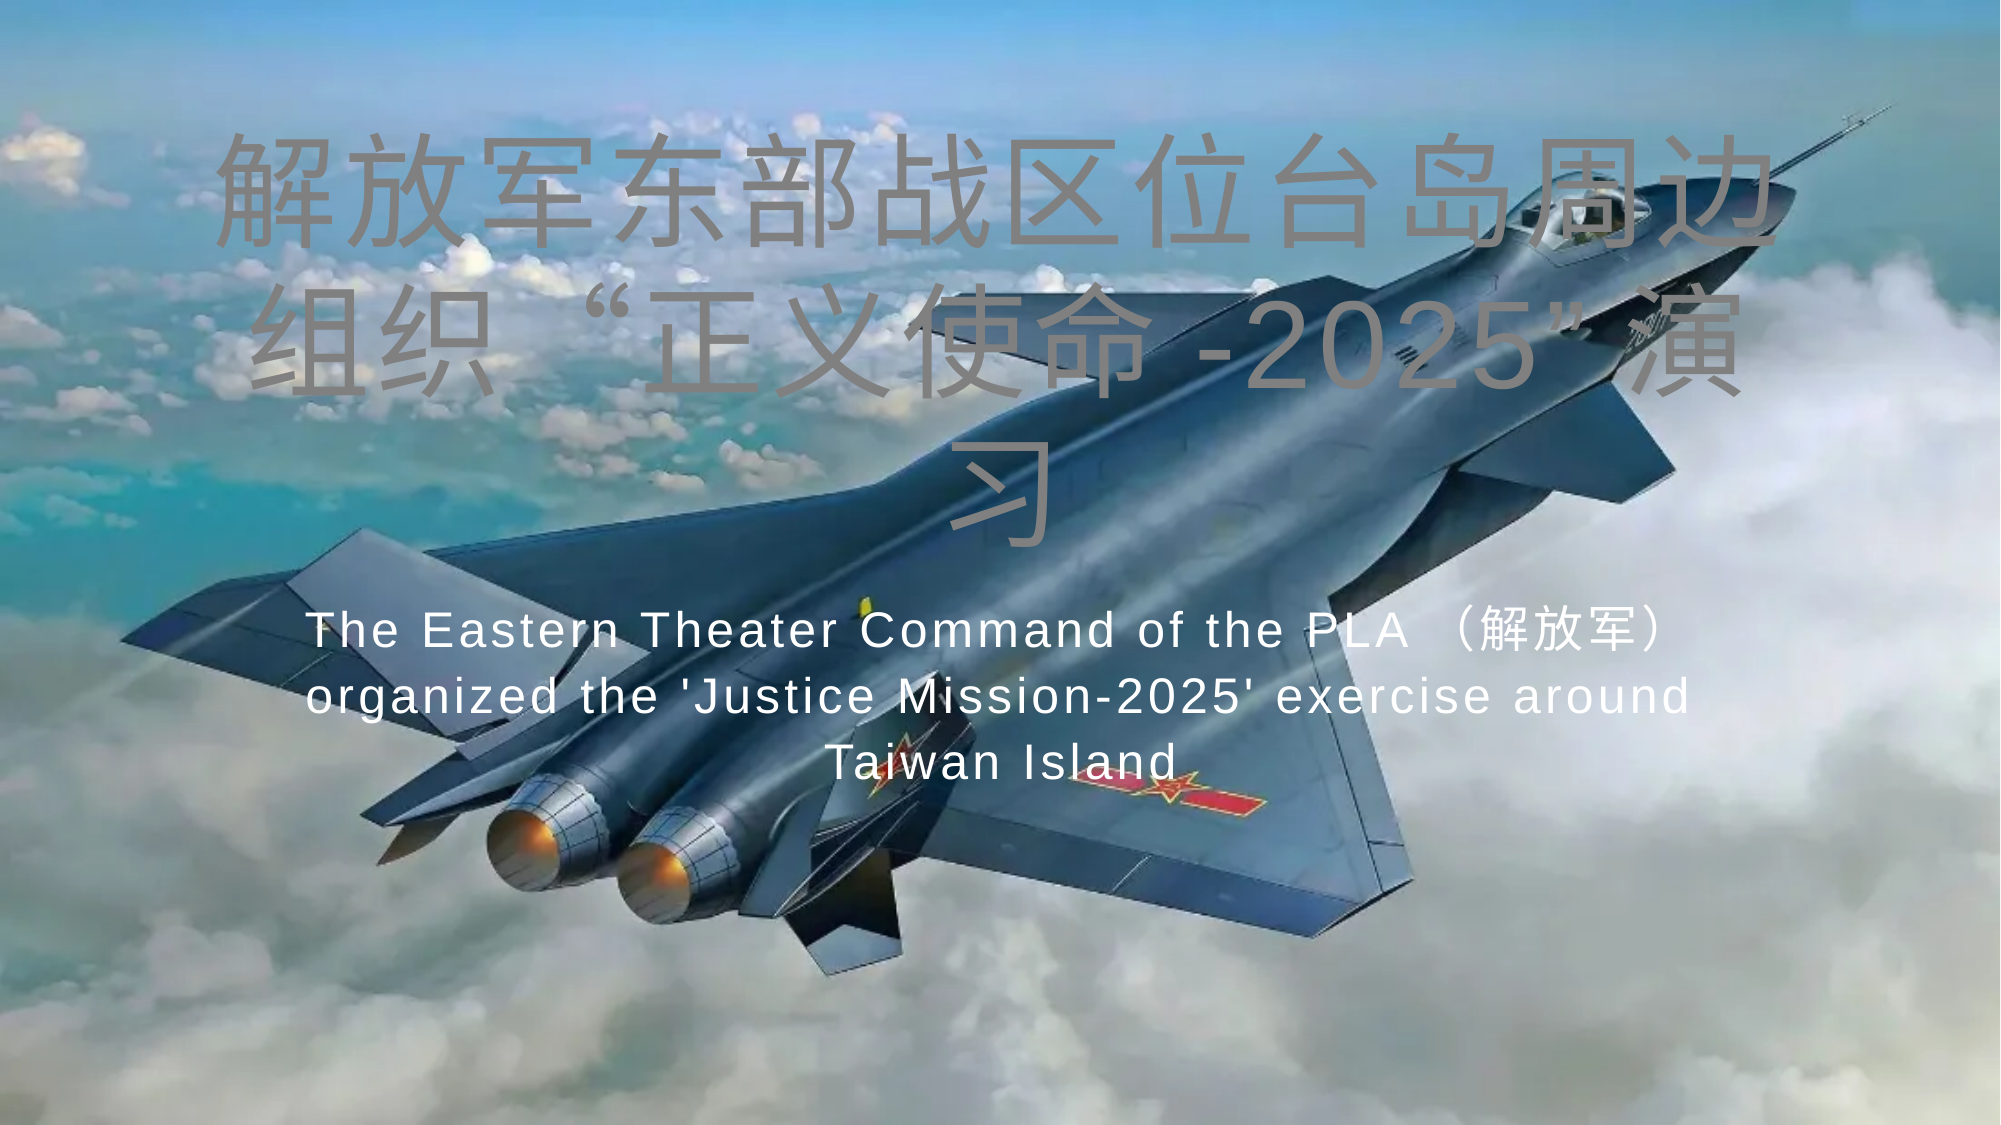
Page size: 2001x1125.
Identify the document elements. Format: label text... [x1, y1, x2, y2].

picture [0, 0, 2001, 1125]
title 解放军东部战区位台岛周边组织“正义使命-2025”演习 [196, 149, 1805, 572]
subtitle The Eastern Theater Command of the PLA（解放军） organized the 'Justice Mission-2025' exercise around Taiwan Island [196, 584, 1805, 826]
